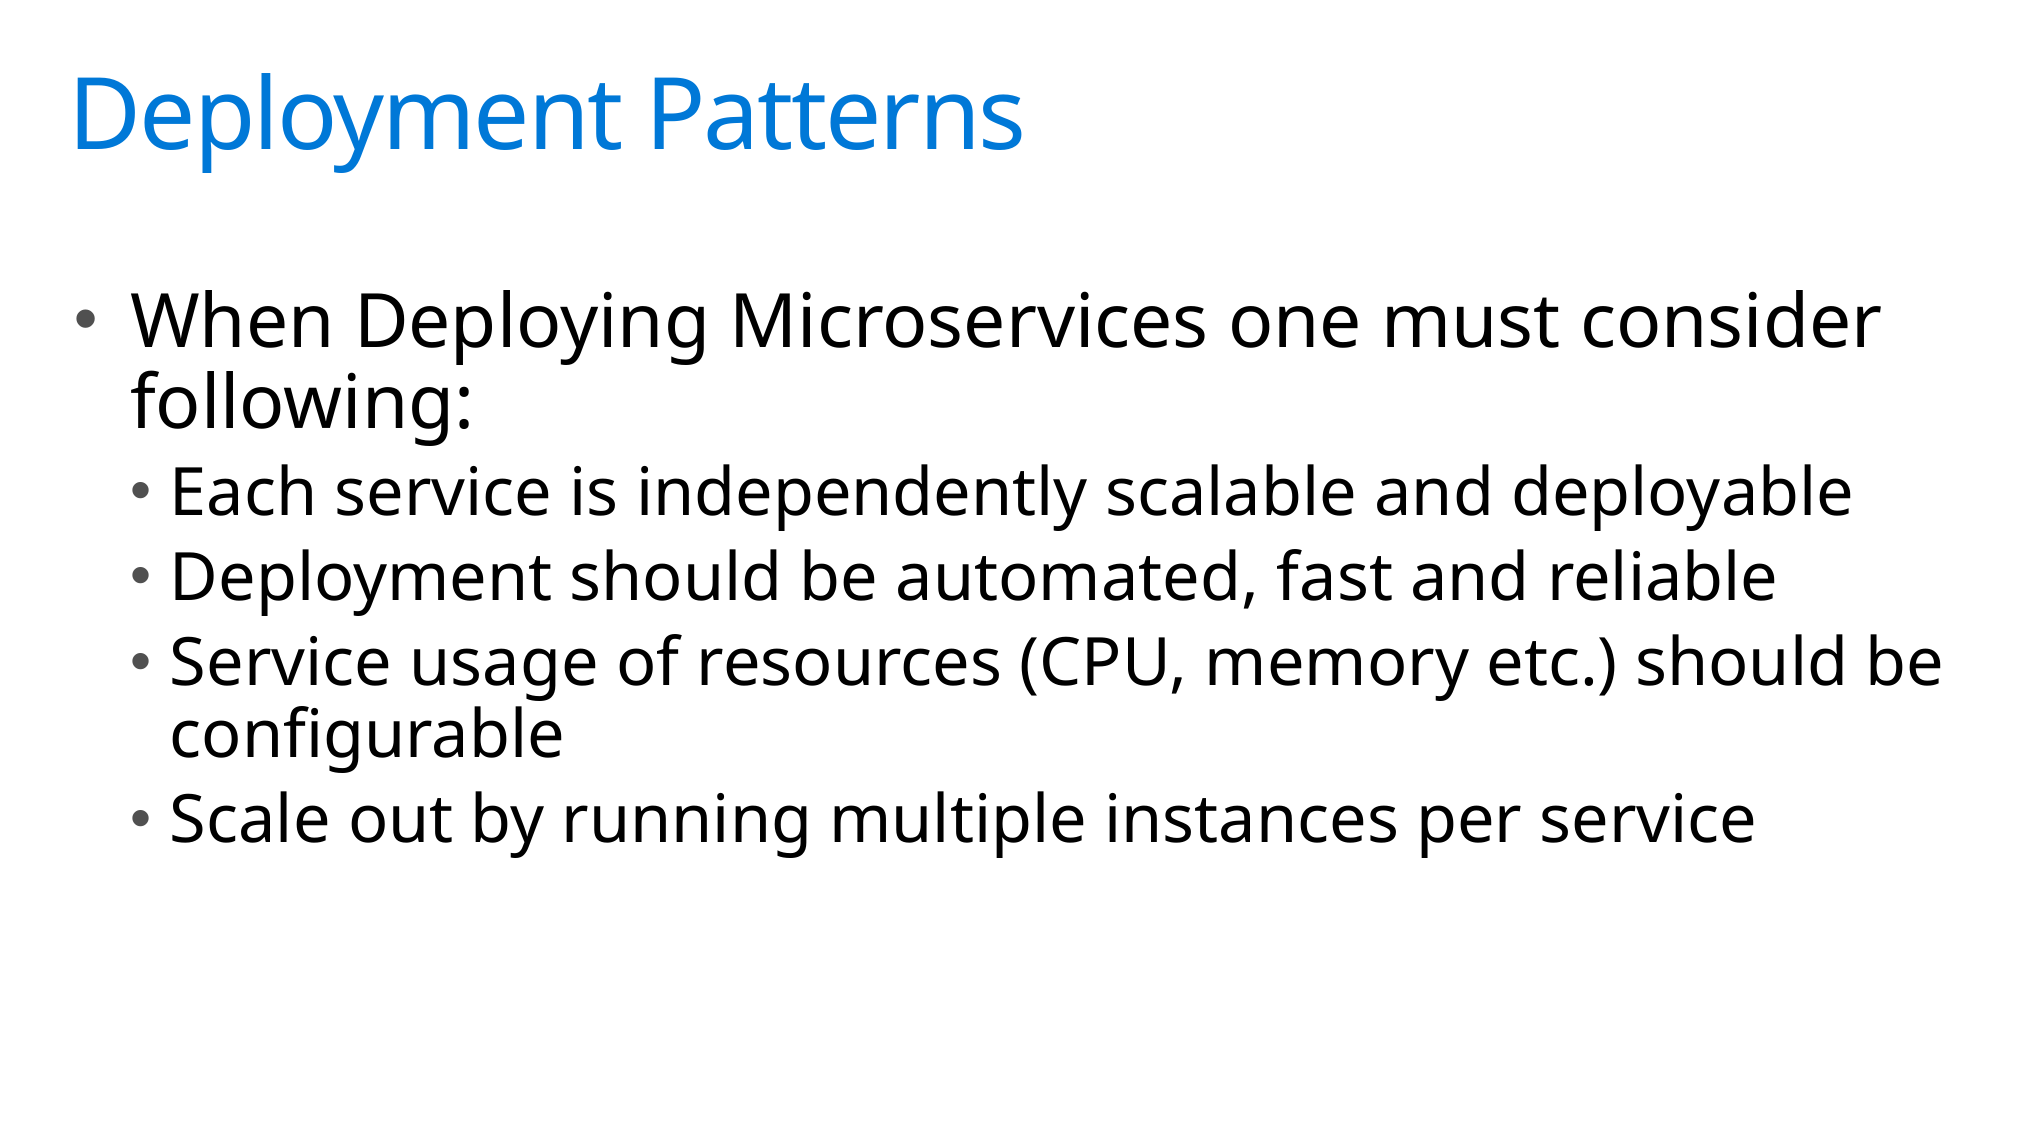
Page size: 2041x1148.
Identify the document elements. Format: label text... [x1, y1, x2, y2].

title Deployment Patterns [45, 48, 1996, 199]
list When Deploying Microservices one must consider following: Each service is independently scalable and deployable Deployment should be automated, fast and reliable Service usage of resources (CPU, memory etc.) should be configurable Scale out by running multiple instances per service [50, 267, 2041, 990]
